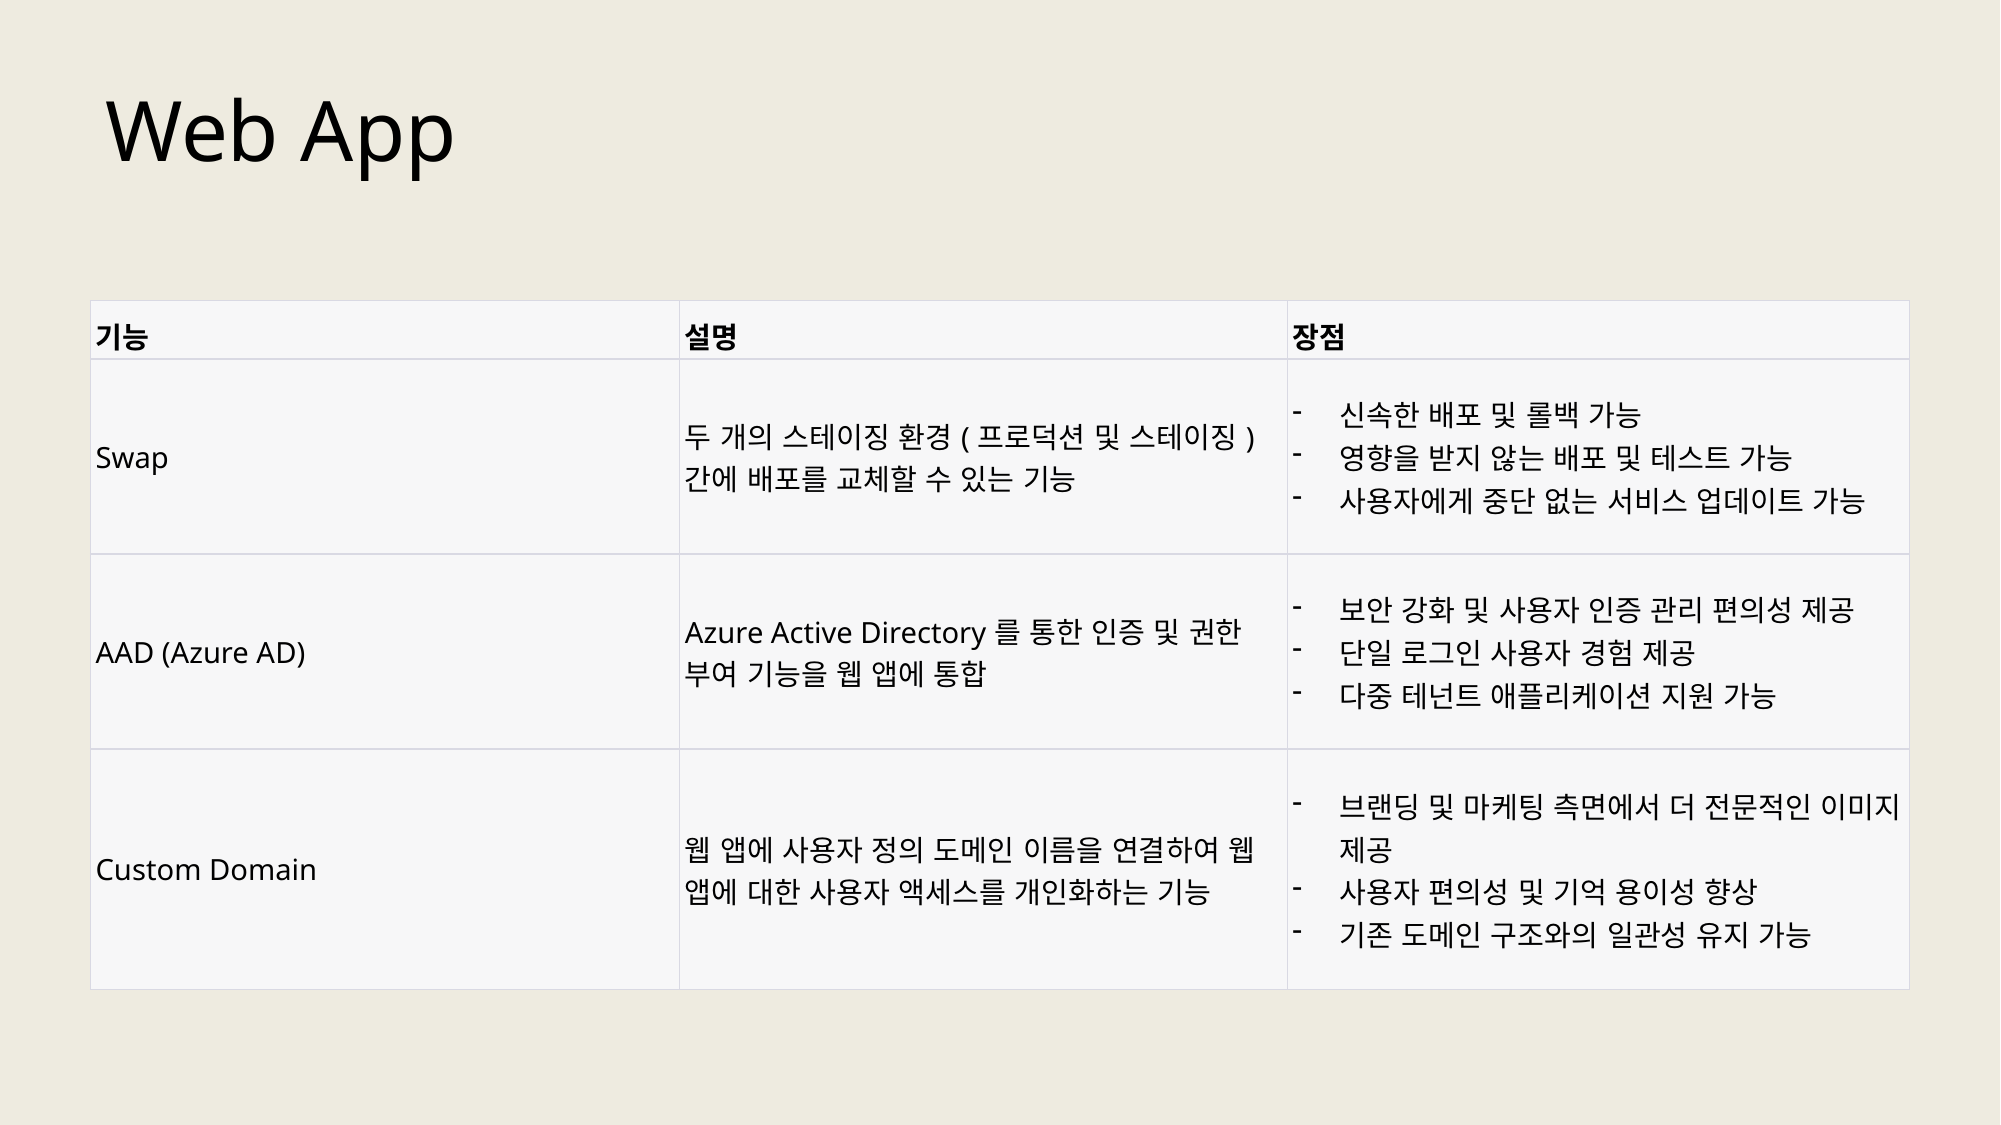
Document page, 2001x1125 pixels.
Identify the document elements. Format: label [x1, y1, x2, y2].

text_box [0, 0, 2000, 1125]
